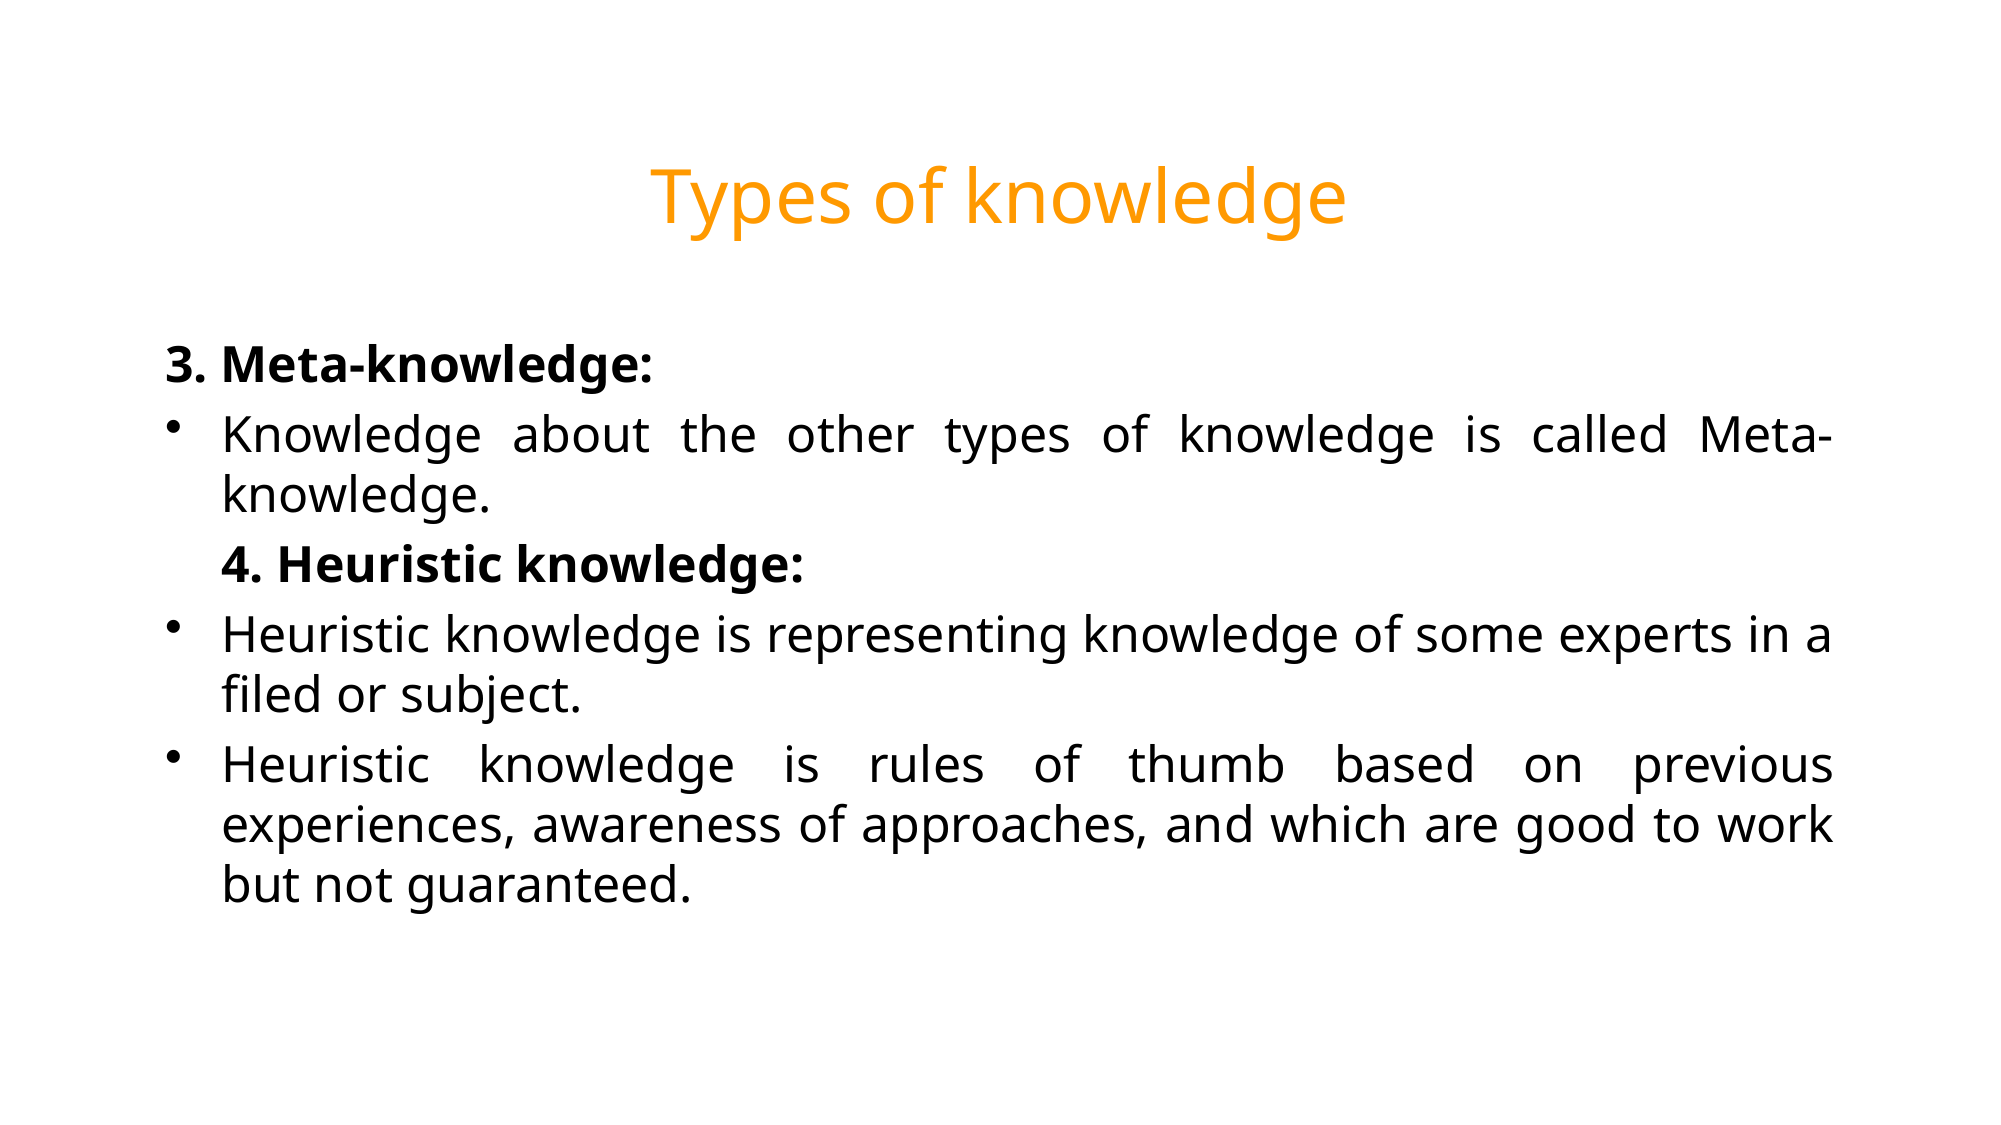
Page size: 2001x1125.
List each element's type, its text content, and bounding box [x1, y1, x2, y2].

title Types of knowledge [150, 99, 1850, 288]
list 3. Meta-knowledge: Knowledge about the other types of knowledge is called Meta-knowledge. 4. Heuristic knowledge: Heuristic knowledge is representing knowledge of some experts in a filed or subject. Heuristic knowledge is rules of thumb based on previous experiences, awareness of approaches, and which are good to work but not guaranteed. [150, 324, 1850, 1000]
